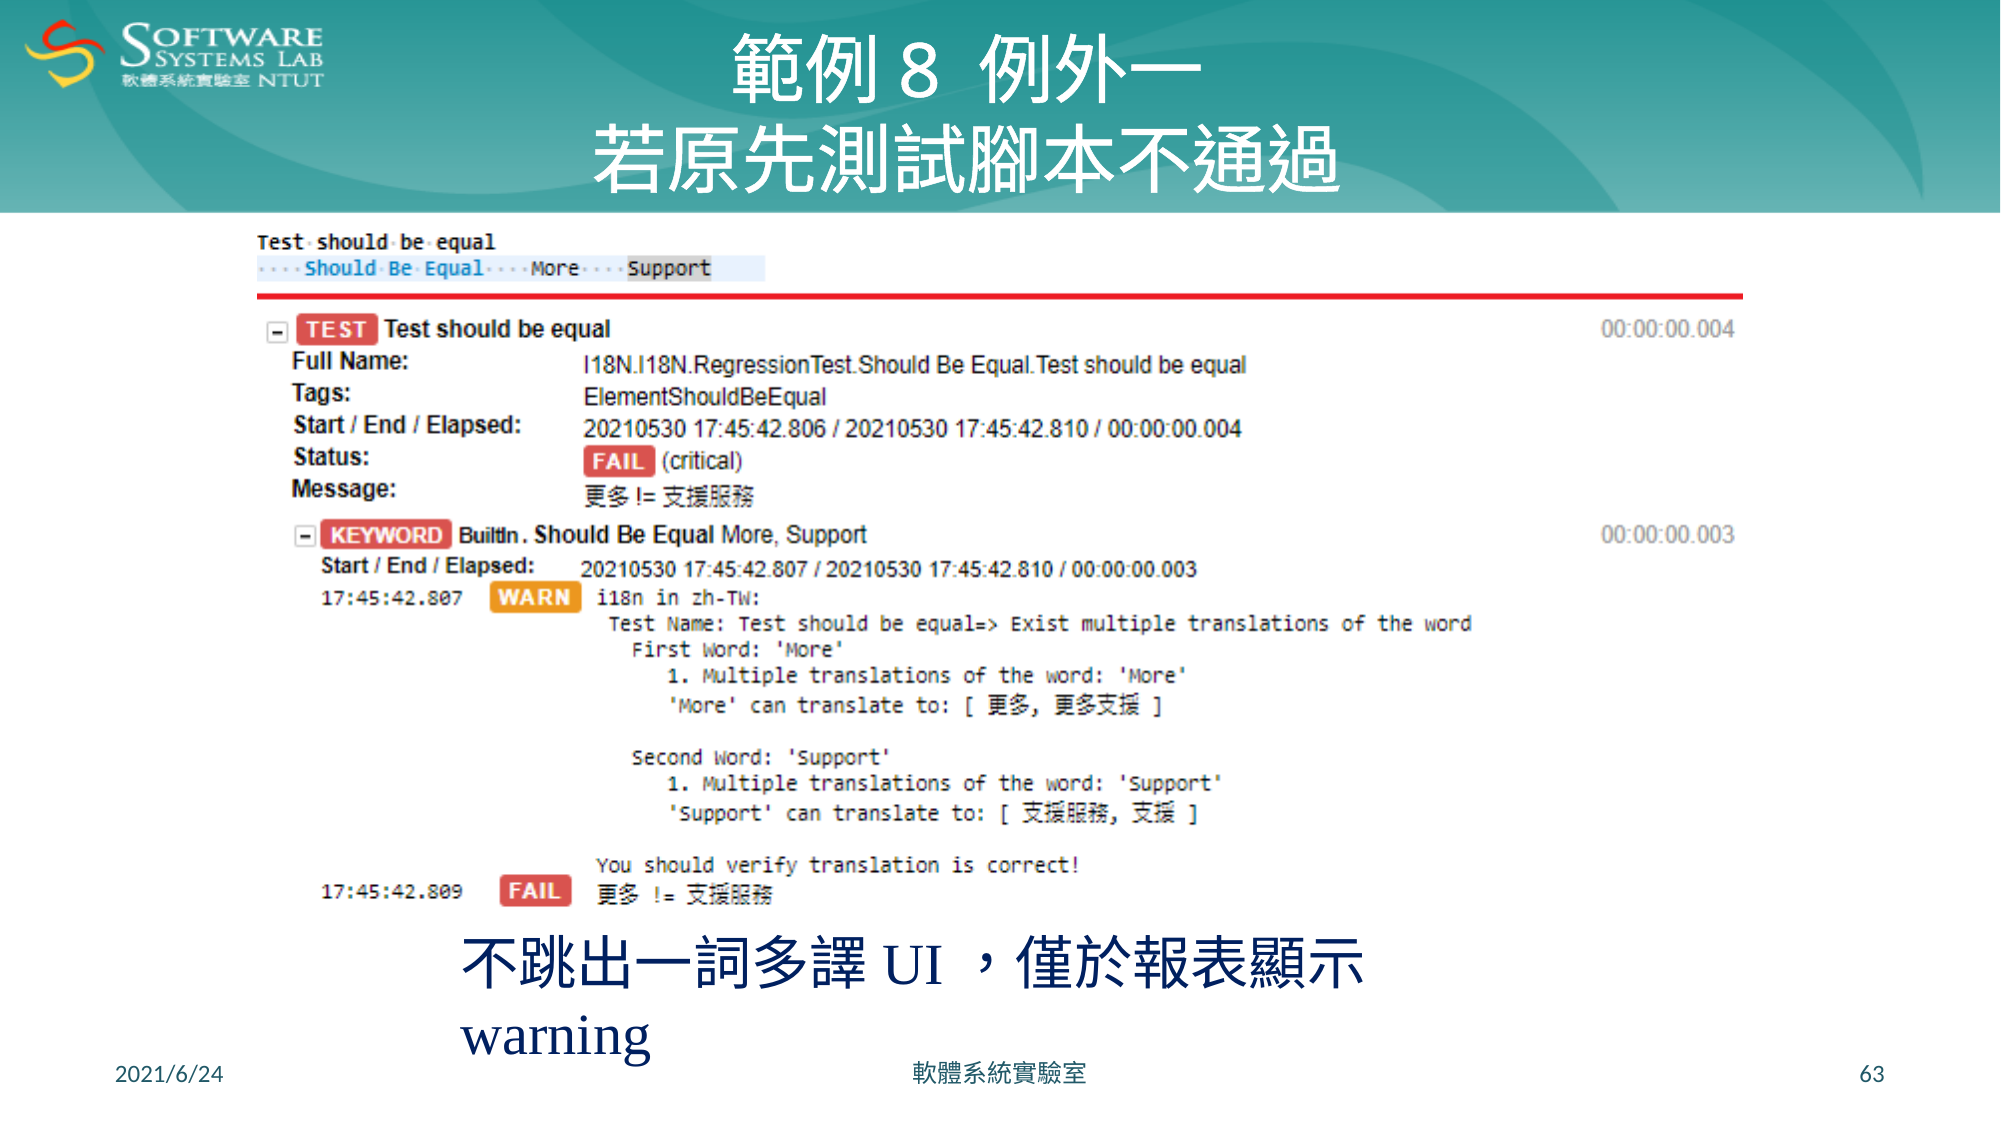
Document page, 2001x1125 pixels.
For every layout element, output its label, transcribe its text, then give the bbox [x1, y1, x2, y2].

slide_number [99, 1042, 567, 1103]
picture [0, 0, 2001, 1125]
list 不跳出一詞多譯UI，僅於報表顯示warning [445, 928, 1555, 996]
title 範例8 例外一 若原先測試腳本不通過 [66, 17, 1867, 206]
footer 軟體系統實驗室 [683, 1042, 1317, 1103]
slide_number 63 [1433, 1042, 1900, 1103]
